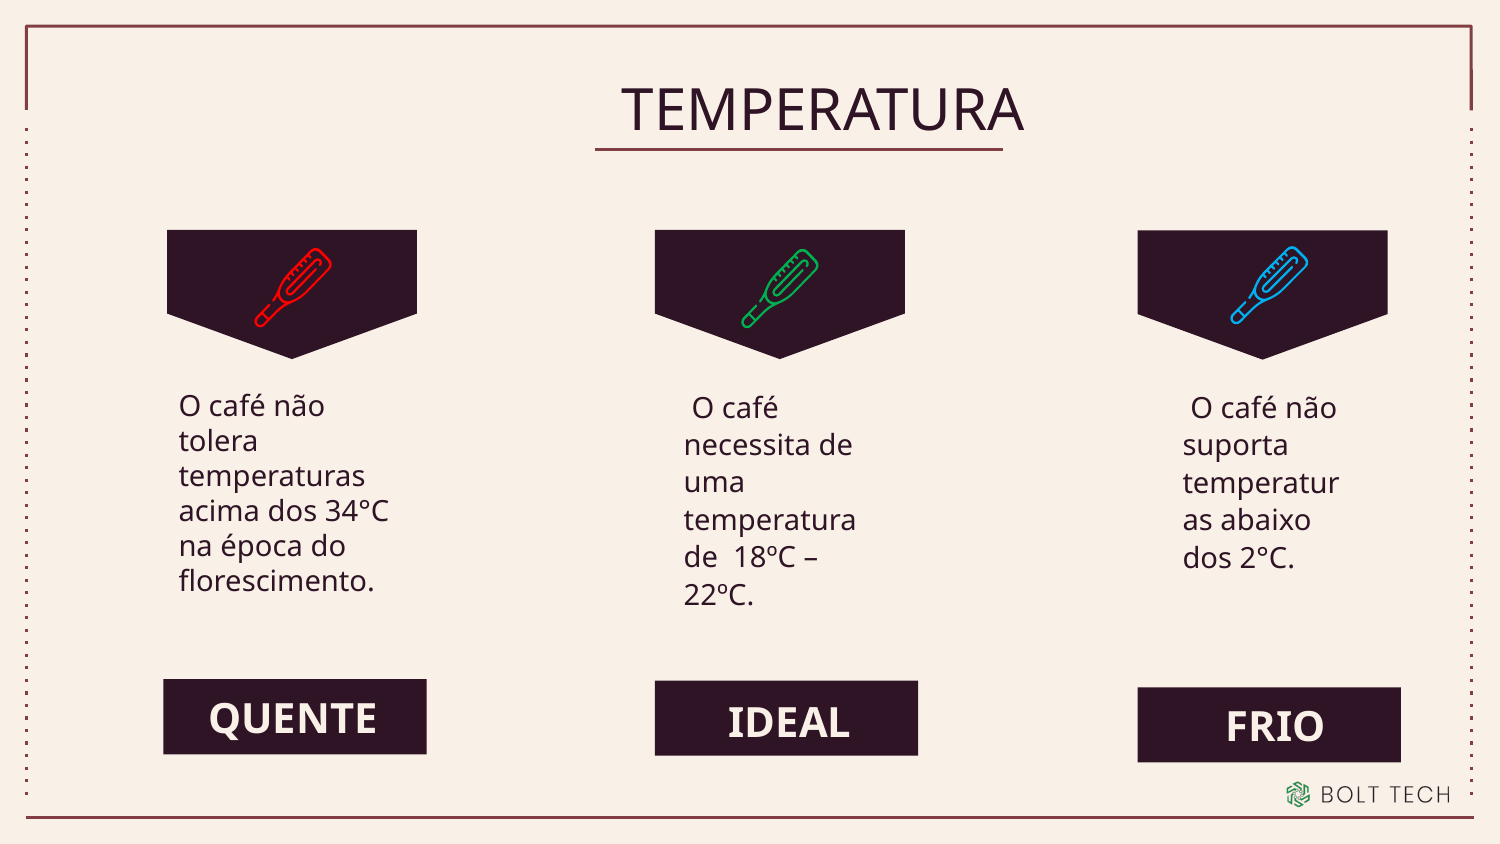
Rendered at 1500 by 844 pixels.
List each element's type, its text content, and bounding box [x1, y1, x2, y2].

title TEMPERATURA [606, 56, 1234, 151]
picture [1283, 777, 1454, 813]
text_box [654, 229, 905, 360]
text_box [1137, 687, 1401, 691]
text_box IDEAL [605, 687, 974, 755]
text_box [253, 247, 333, 328]
subtitle O café não suporta temperaturas abaixo dos 2°C. [1092, 371, 1369, 659]
subtitle FRIO [1091, 691, 1460, 759]
subtitle O café não tolera temperaturas acima dos 34°C na época do florescimento. [163, 372, 417, 659]
subtitle QUENTE [109, 682, 478, 750]
text_box [1137, 230, 1388, 360]
text_box [163, 750, 427, 755]
text_box O café necessita de uma temperatura de 18ºC – 22ºC. [593, 371, 906, 659]
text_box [1229, 245, 1310, 325]
text_box [654, 680, 919, 687]
text_box [1137, 759, 1401, 763]
text_box [167, 229, 417, 360]
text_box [740, 248, 820, 329]
